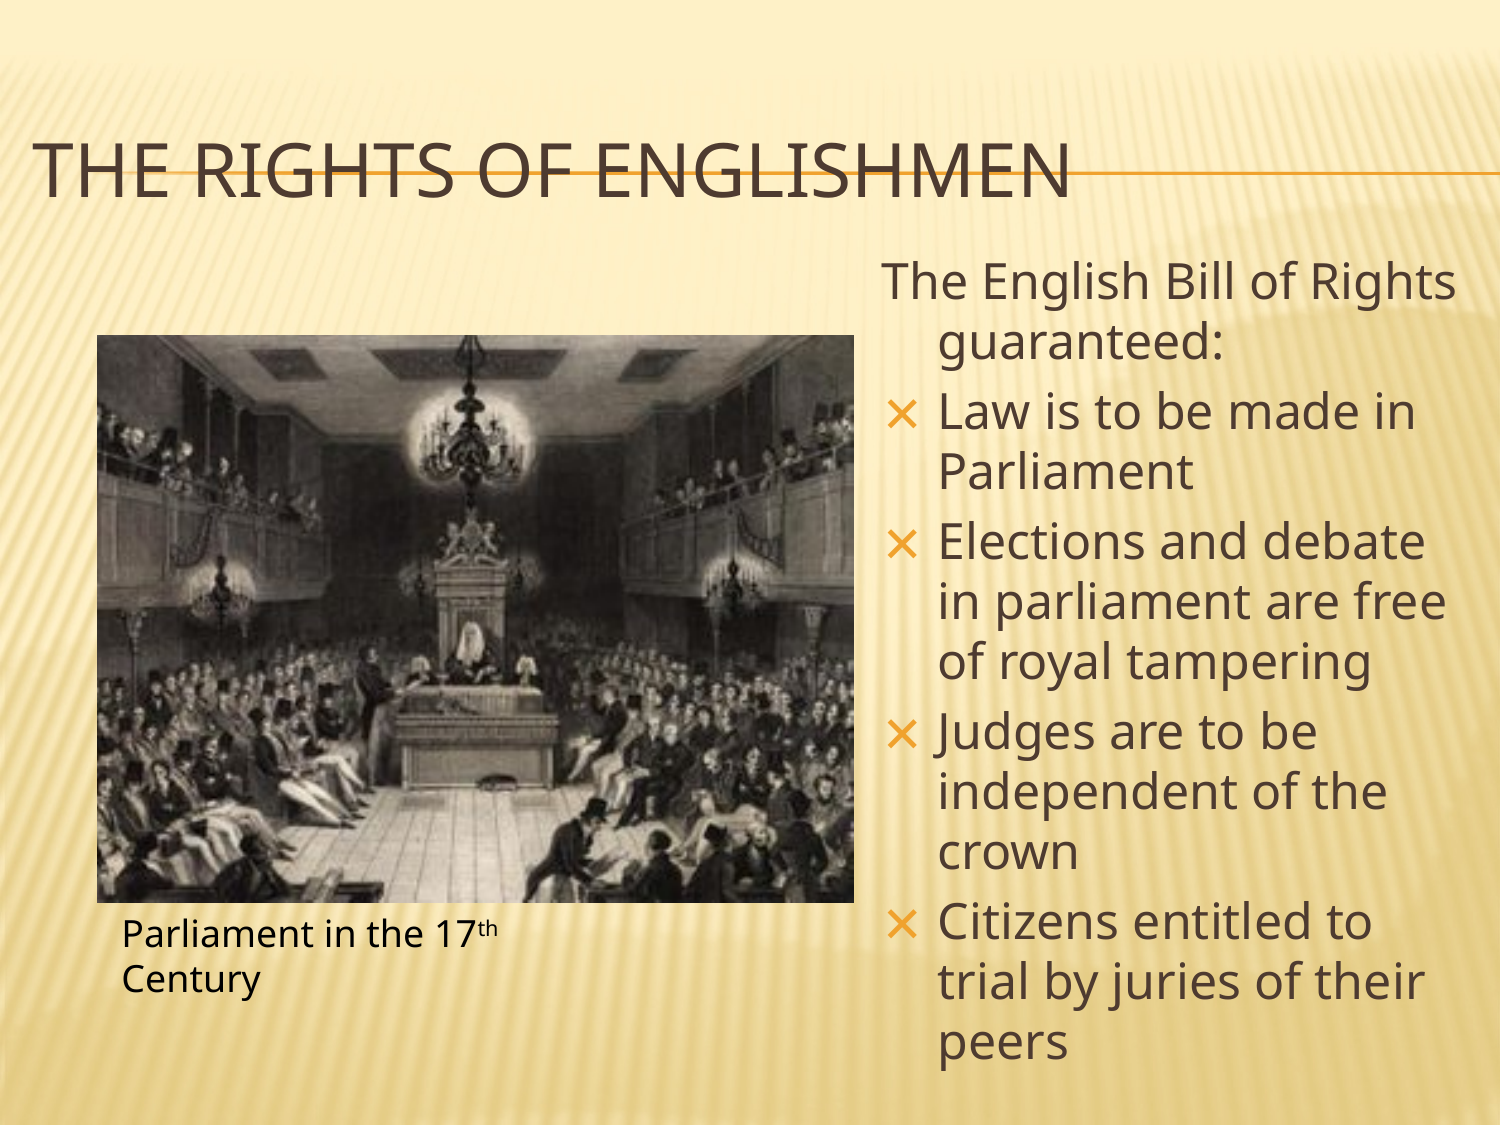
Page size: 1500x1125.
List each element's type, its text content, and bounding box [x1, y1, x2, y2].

list The English Bill of Rights guaranteed: Law is to be made in Parliament Elections and debate in parliament are free of royal tampering Judges are to be independent of the crown Citizens entitled to trial by juries of their peers [866, 242, 1475, 912]
picture [0, 0, 1500, 1125]
title THE RIGHTS OF ENGLISHMEN [17, 75, 1475, 260]
text_box Parliament in the 17th Century [106, 911, 638, 964]
